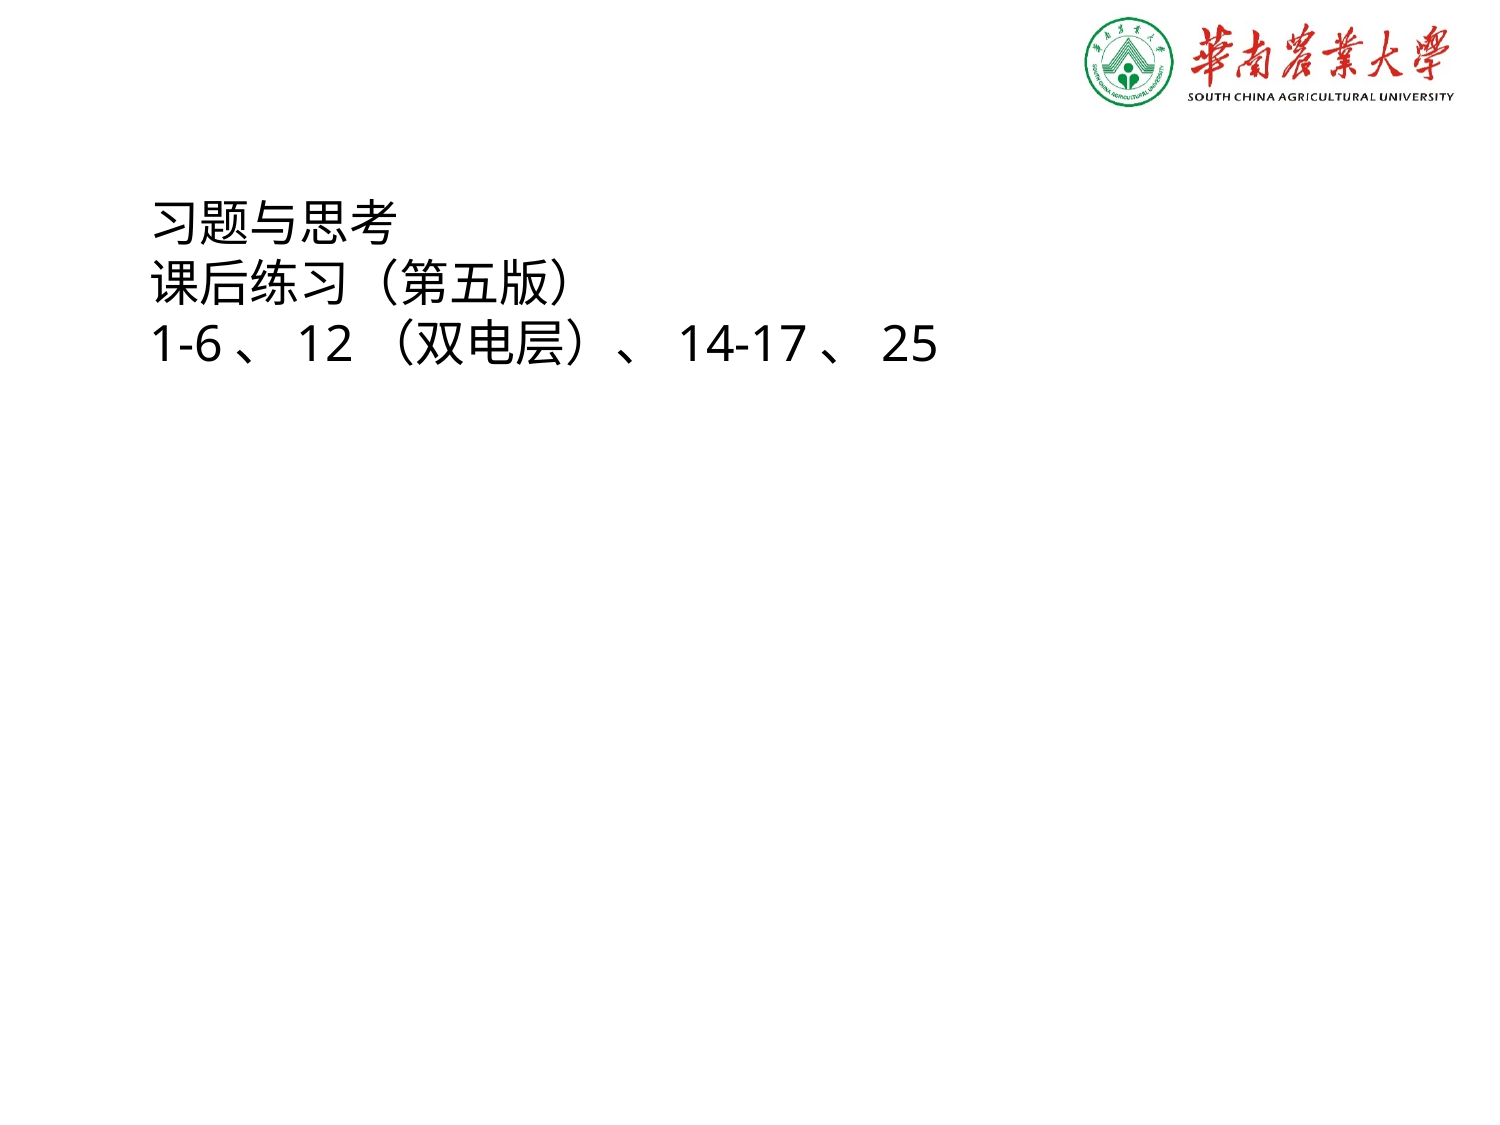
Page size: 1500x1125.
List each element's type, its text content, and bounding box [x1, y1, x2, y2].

picture [1024, 0, 1500, 125]
text_box 习题与思考 课后练习（第五版） 1-6、12（双电层）、14-17、25 [134, 184, 954, 380]
